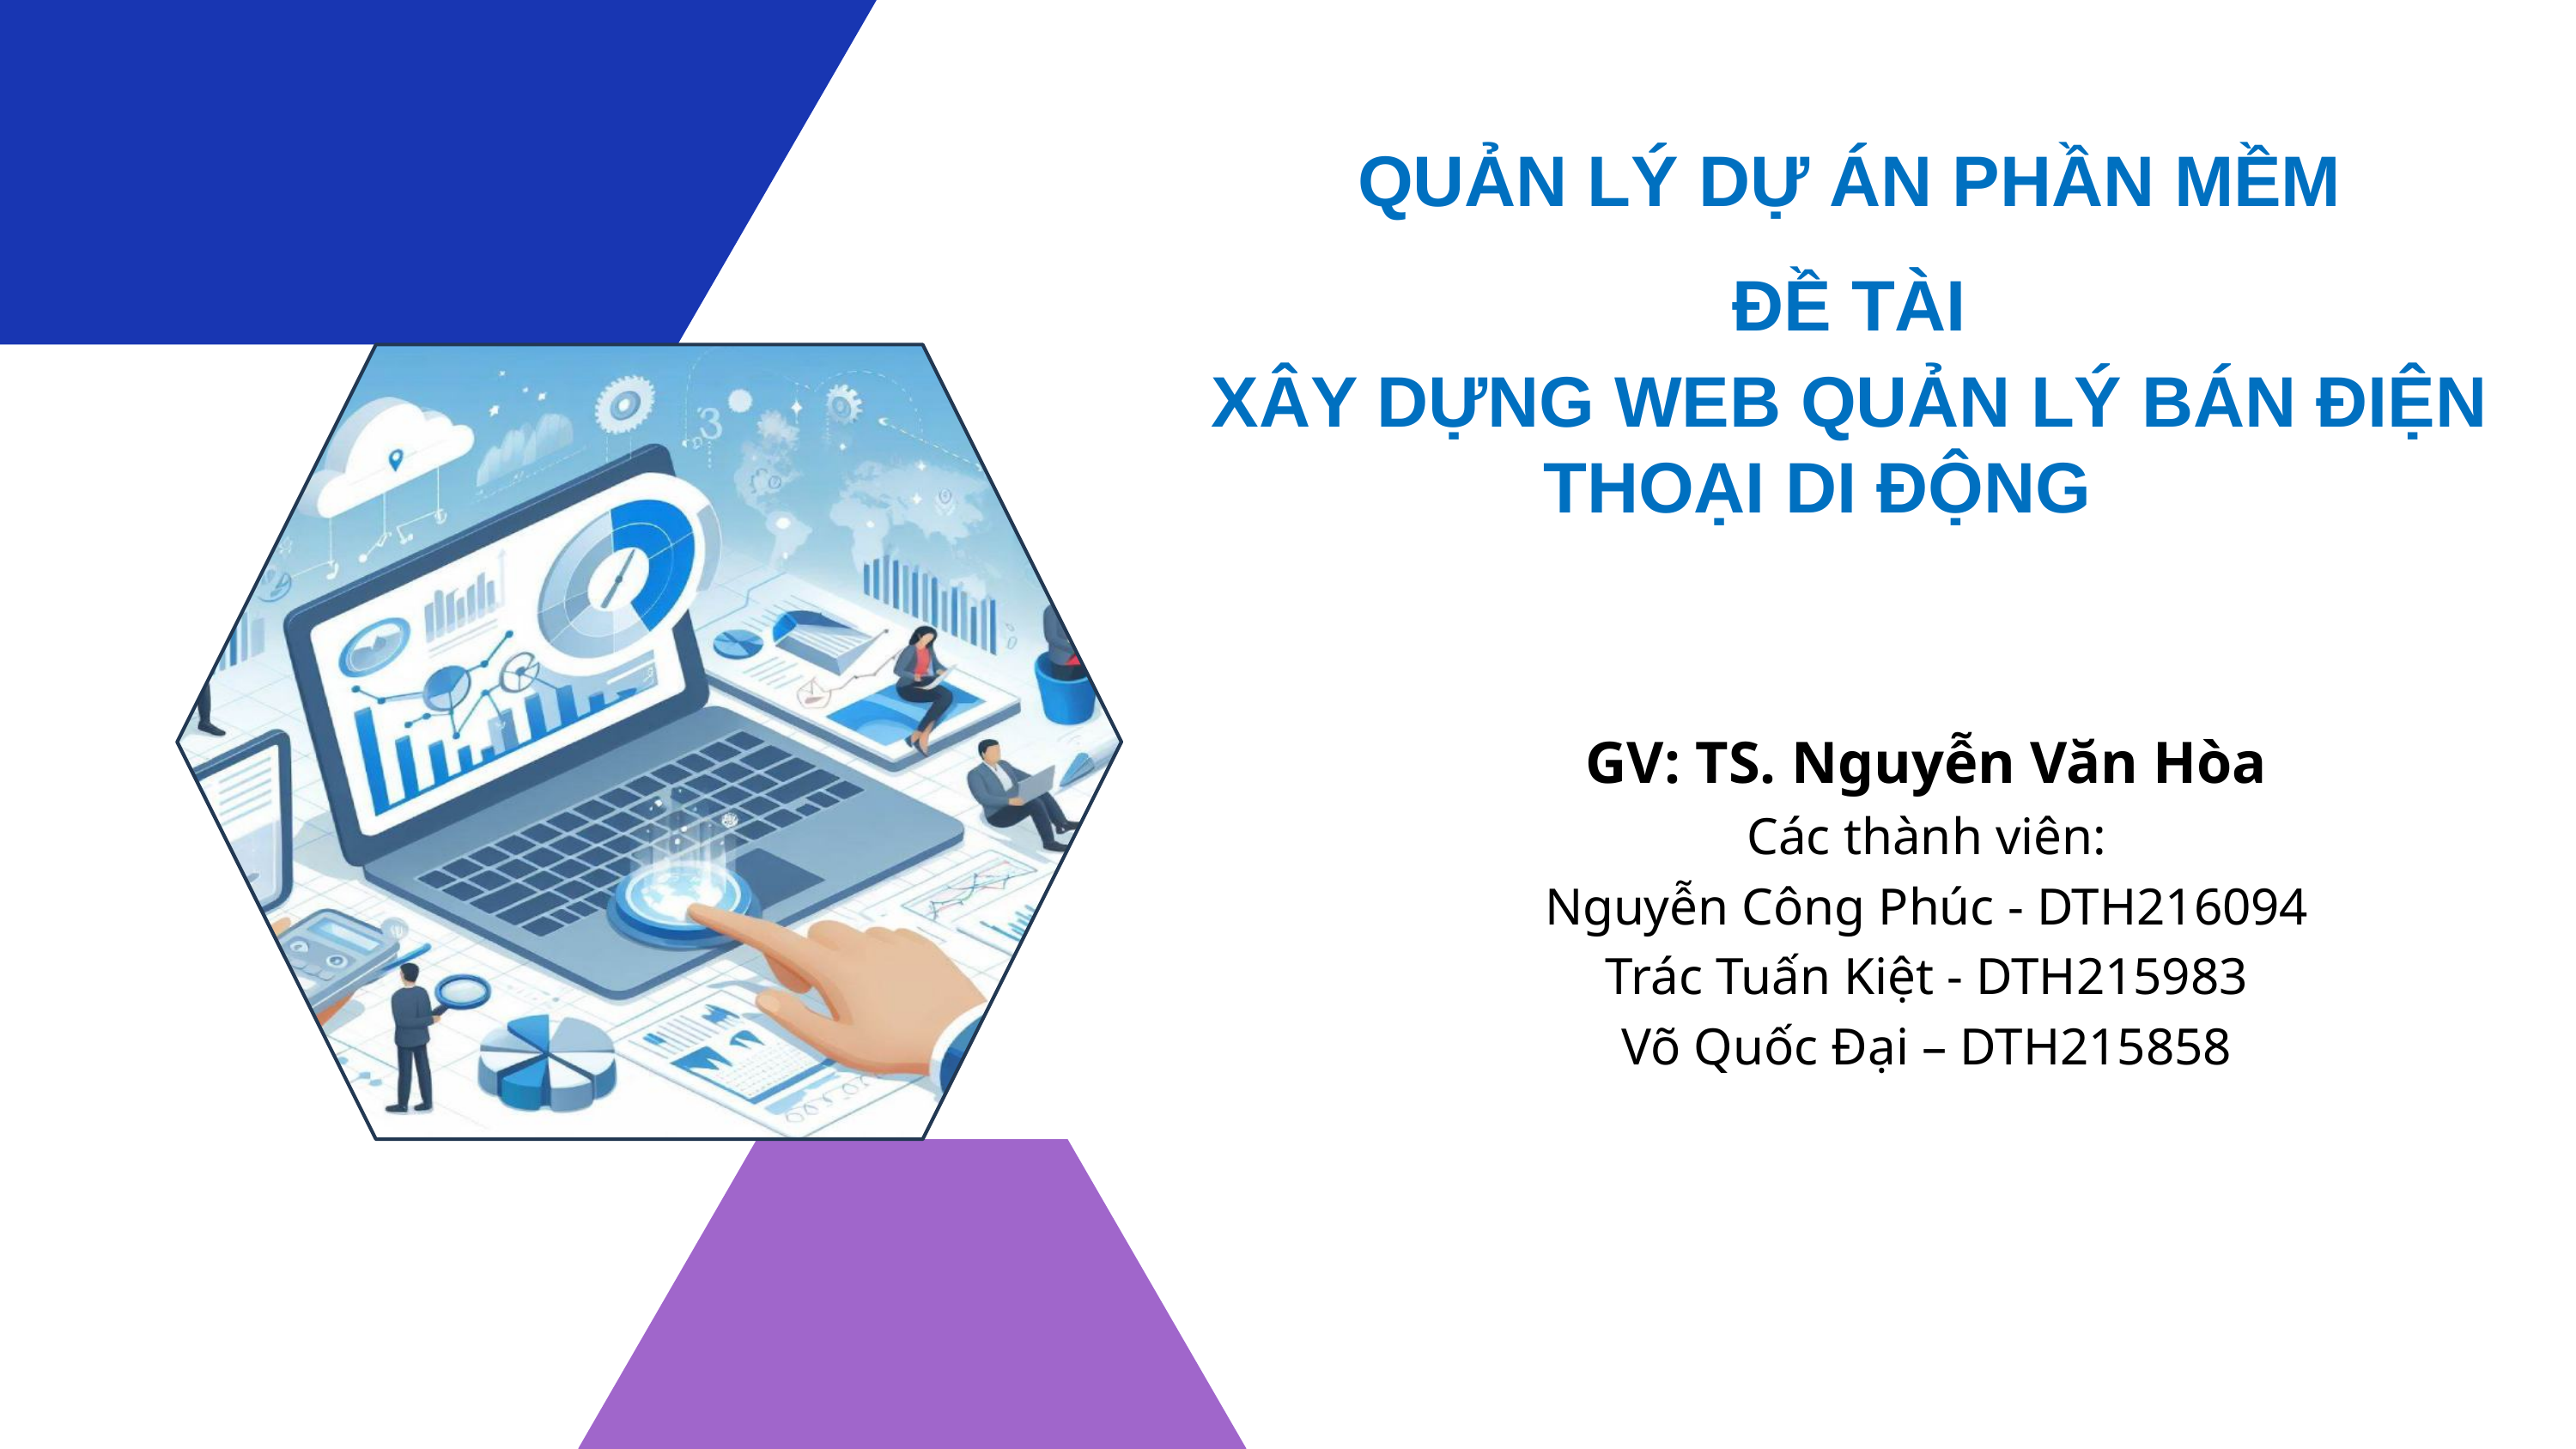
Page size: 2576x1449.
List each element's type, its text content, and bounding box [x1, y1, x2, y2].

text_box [0, 0, 932, 345]
text_box [175, 351, 1123, 1142]
text_box QUẢN LÝ DỰ ÁN PHẦN MỀM ĐỀ TÀI XÂY DỰNG WEB QUẢN LÝ BÁN ĐIỆN THOẠI DI ĐỘNG [1084, 118, 2576, 528]
text_box GV: TS. Nguyễn Văn Hòa Các thành viên: Nguyễn Công Phúc - DTH216094 Trác Tuấn Kiệt - DTH215983 Võ Quốc Đại – DTH215858 [1454, 724, 2399, 1076]
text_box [578, 1138, 1247, 1449]
